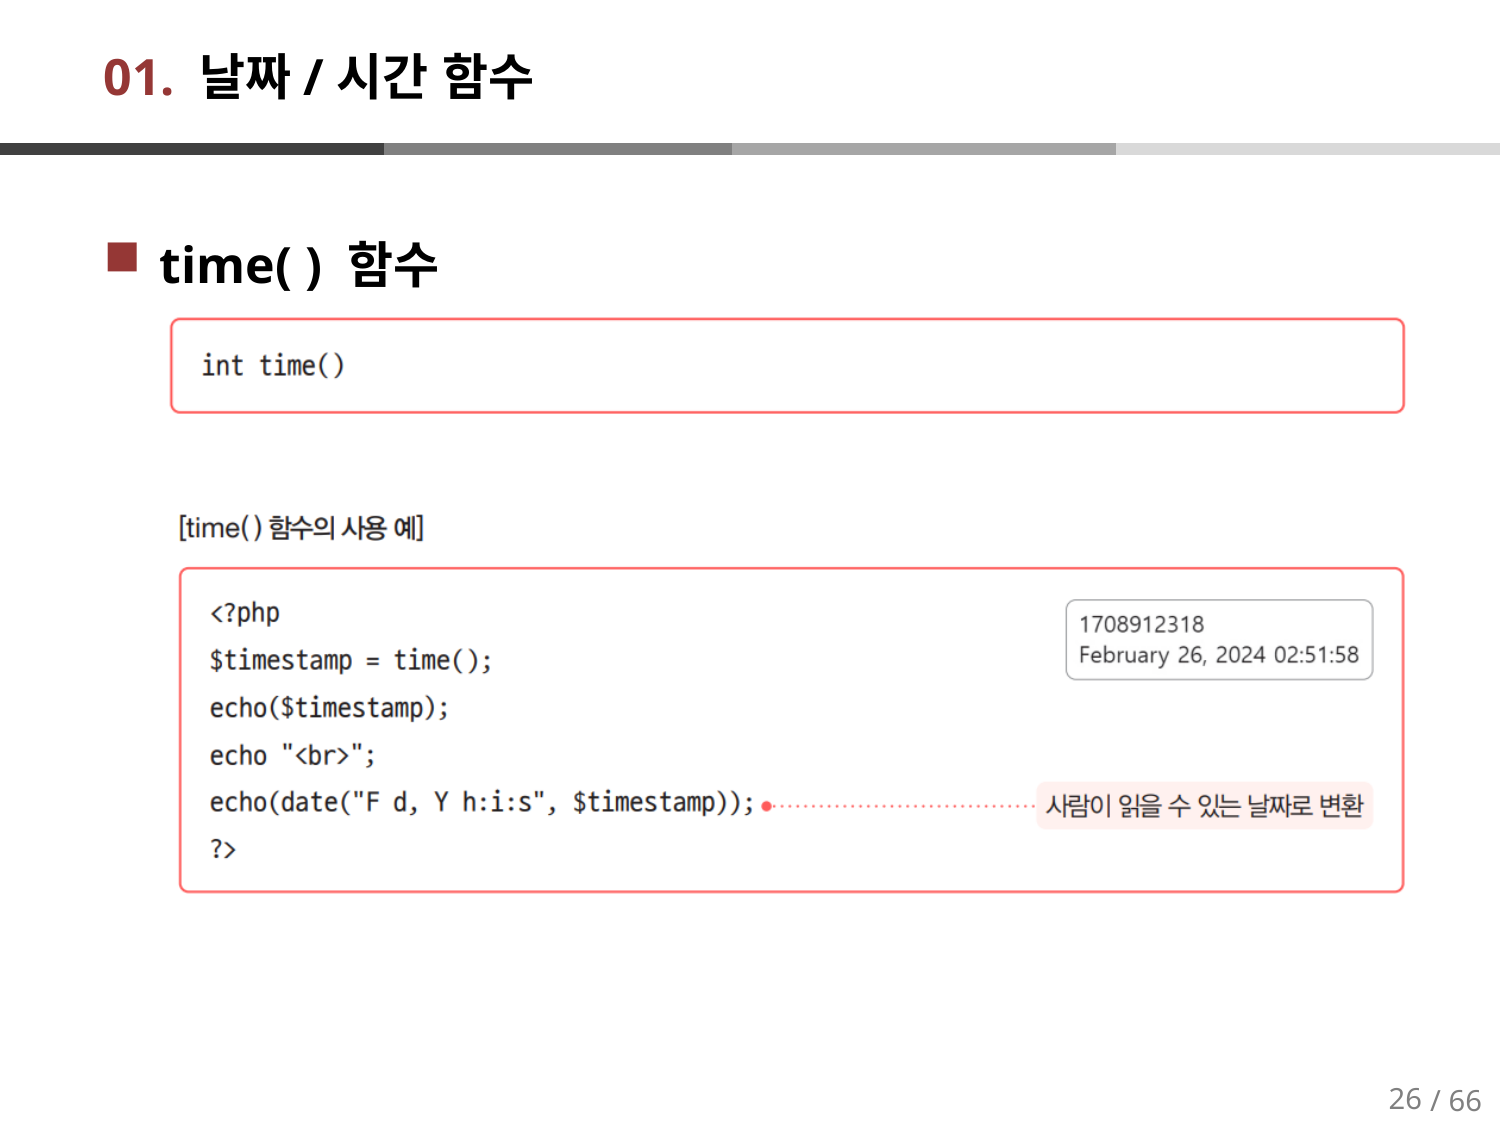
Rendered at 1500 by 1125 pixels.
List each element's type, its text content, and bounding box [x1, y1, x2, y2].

title 01. 날짜/시간 함수 [88, 30, 1211, 121]
picture [159, 314, 1412, 420]
picture [171, 510, 1412, 901]
list time( ) 함수 [88, 196, 1436, 1083]
